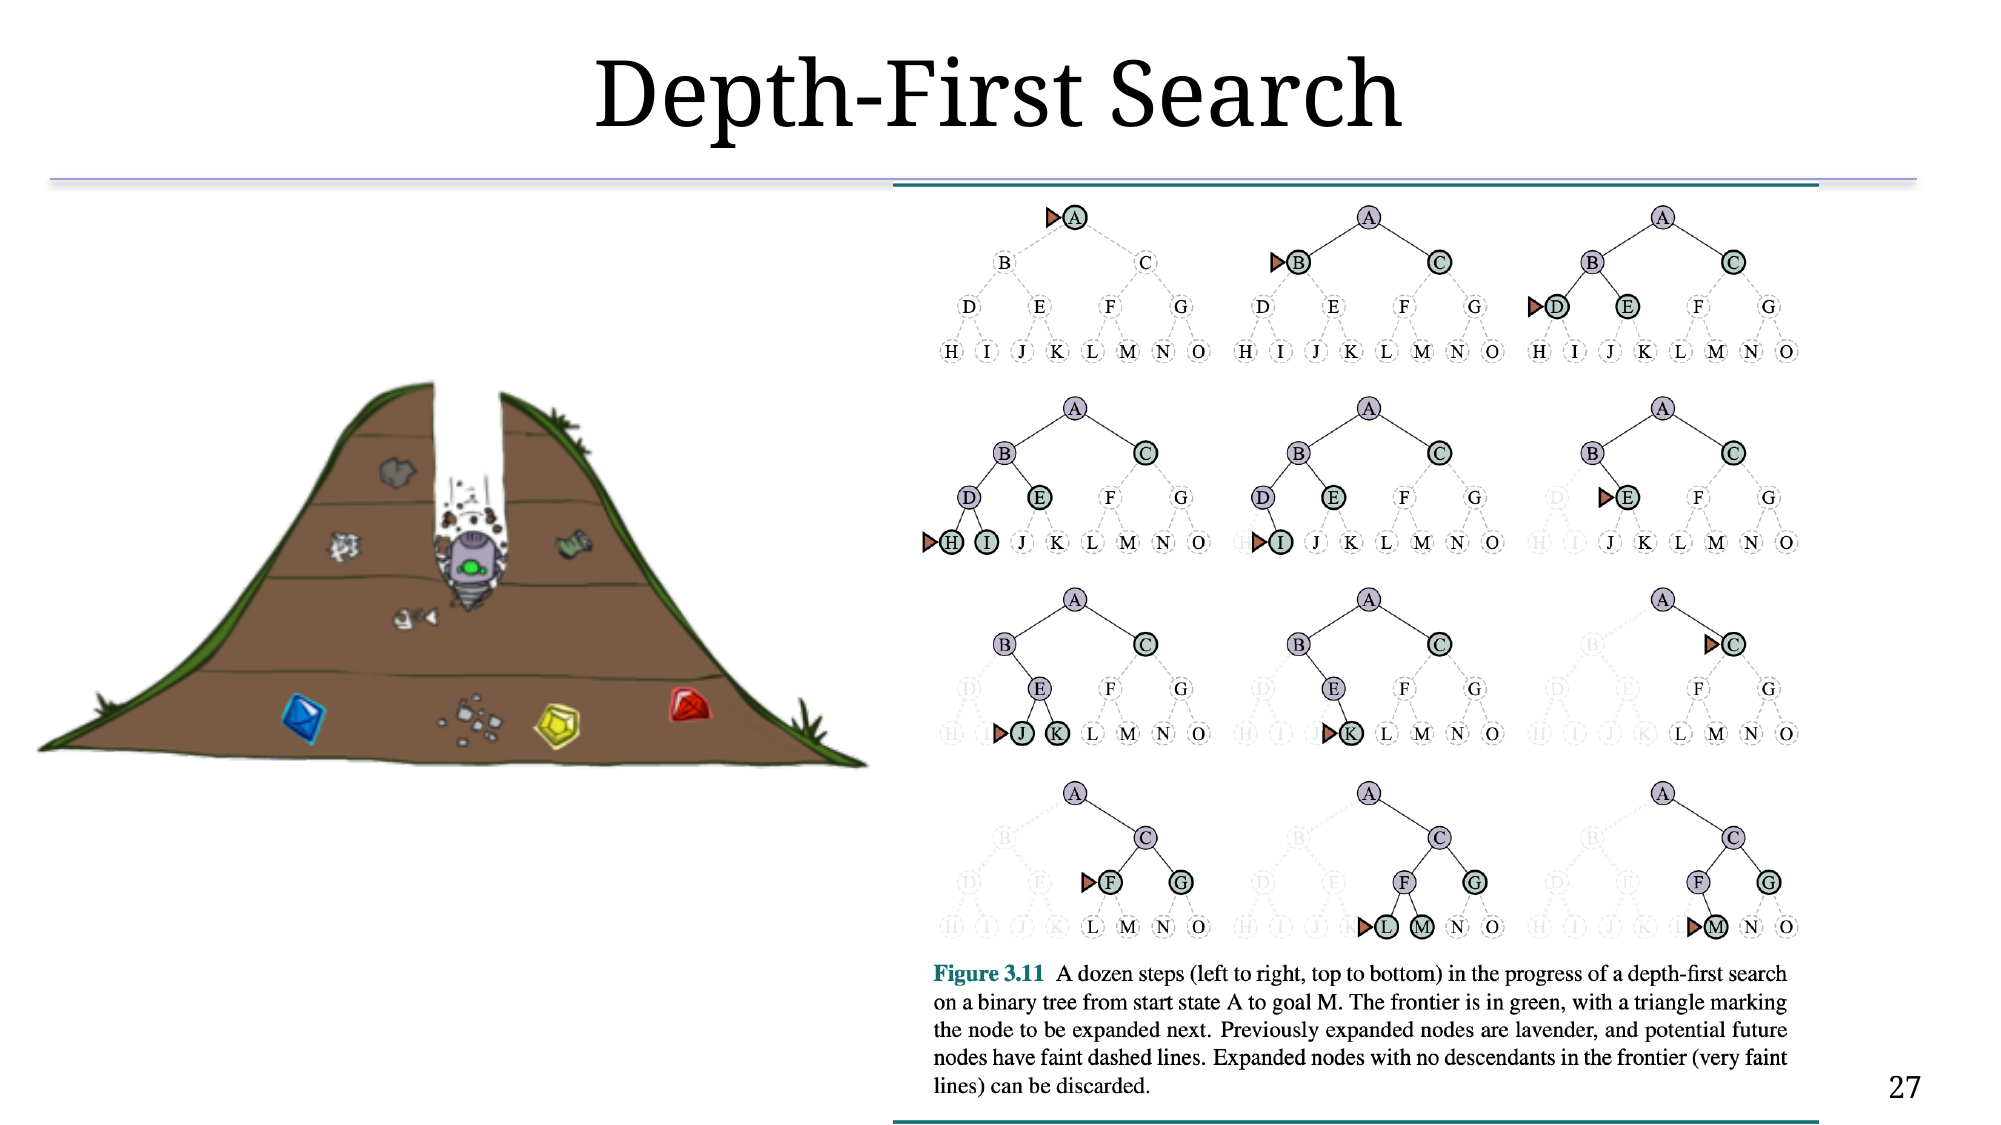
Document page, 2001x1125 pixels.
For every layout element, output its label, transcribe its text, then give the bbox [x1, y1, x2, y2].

title Depth-First Search [0, 0, 2000, 184]
picture [29, 370, 881, 771]
picture [892, 180, 1820, 1125]
slide_number 27 [1824, 1062, 1934, 1112]
